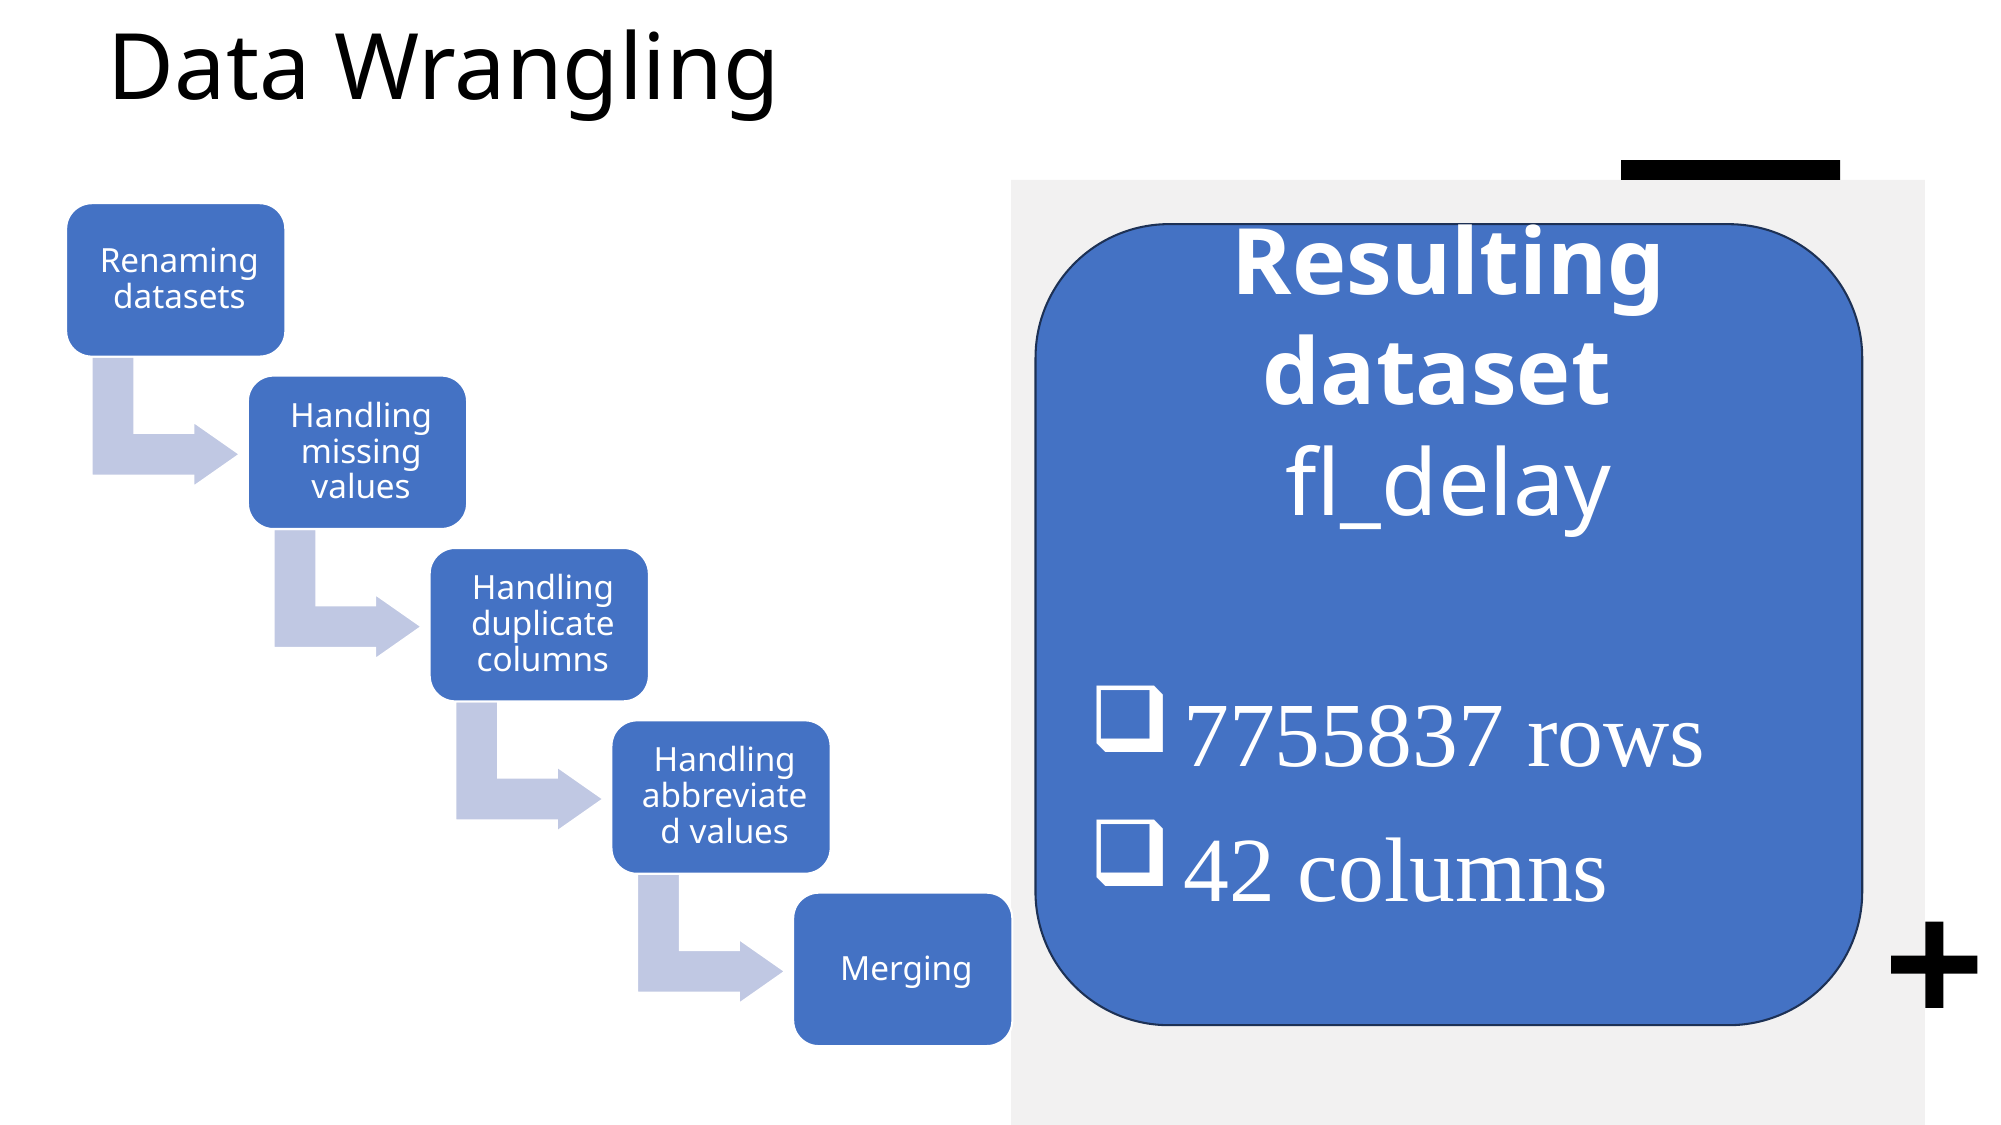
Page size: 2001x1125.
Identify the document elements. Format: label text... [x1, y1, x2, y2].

title Data Wrangling [92, 0, 1449, 220]
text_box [65, 154, 1013, 1095]
text_box Resulting dataset fl_delay 7755837 rows 42 columns [1034, 223, 1864, 1027]
